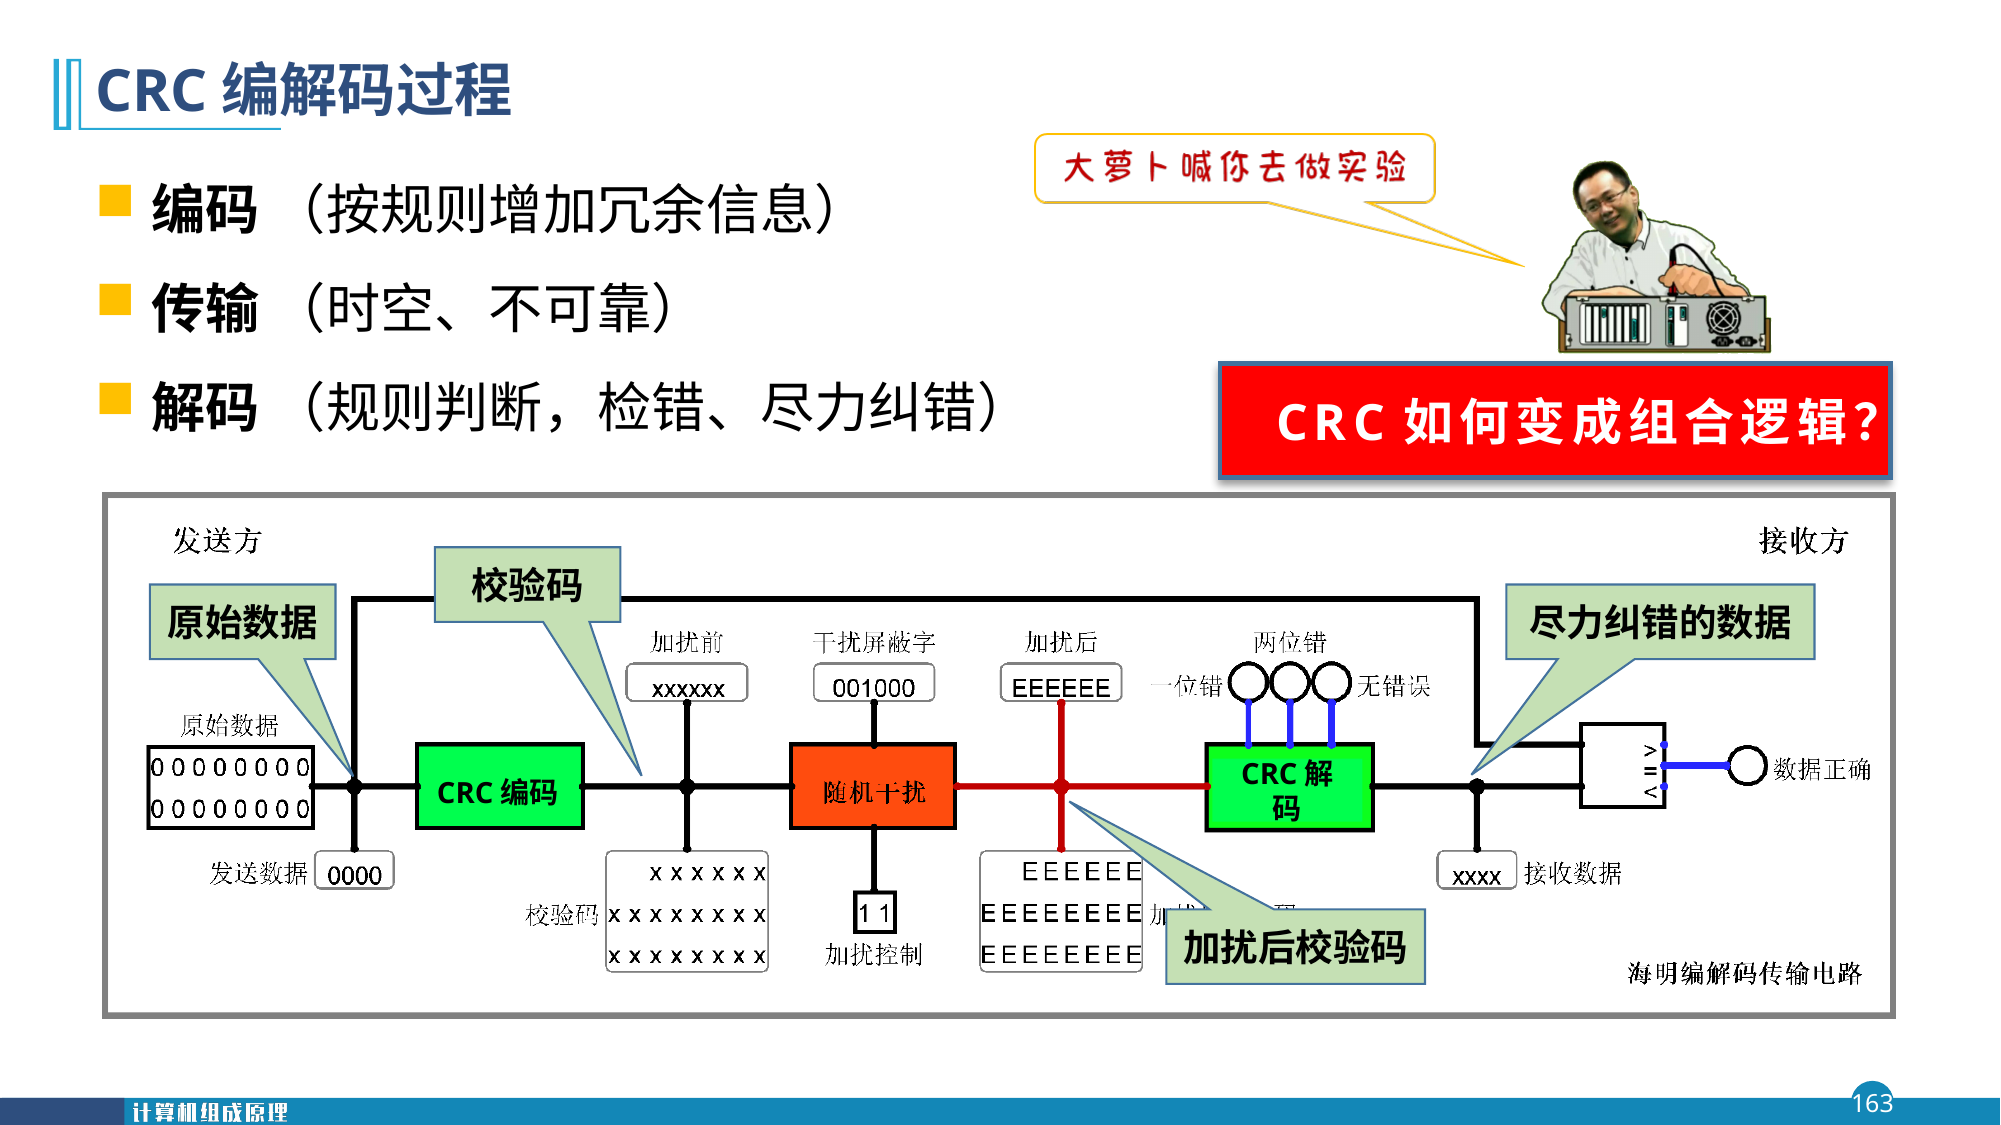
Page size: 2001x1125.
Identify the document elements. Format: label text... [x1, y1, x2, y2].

list 编码 （按规则增加冗余信息） 传输 （时空、不可靠） 解码 （规则判断，检错、尽力纠错） [80, 154, 1105, 452]
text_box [1034, 133, 1796, 357]
title CRC编解码过程 [80, 42, 1805, 144]
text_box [94, 484, 1905, 1023]
text_box CRC如何变成组合逻辑？ [1219, 362, 1891, 479]
